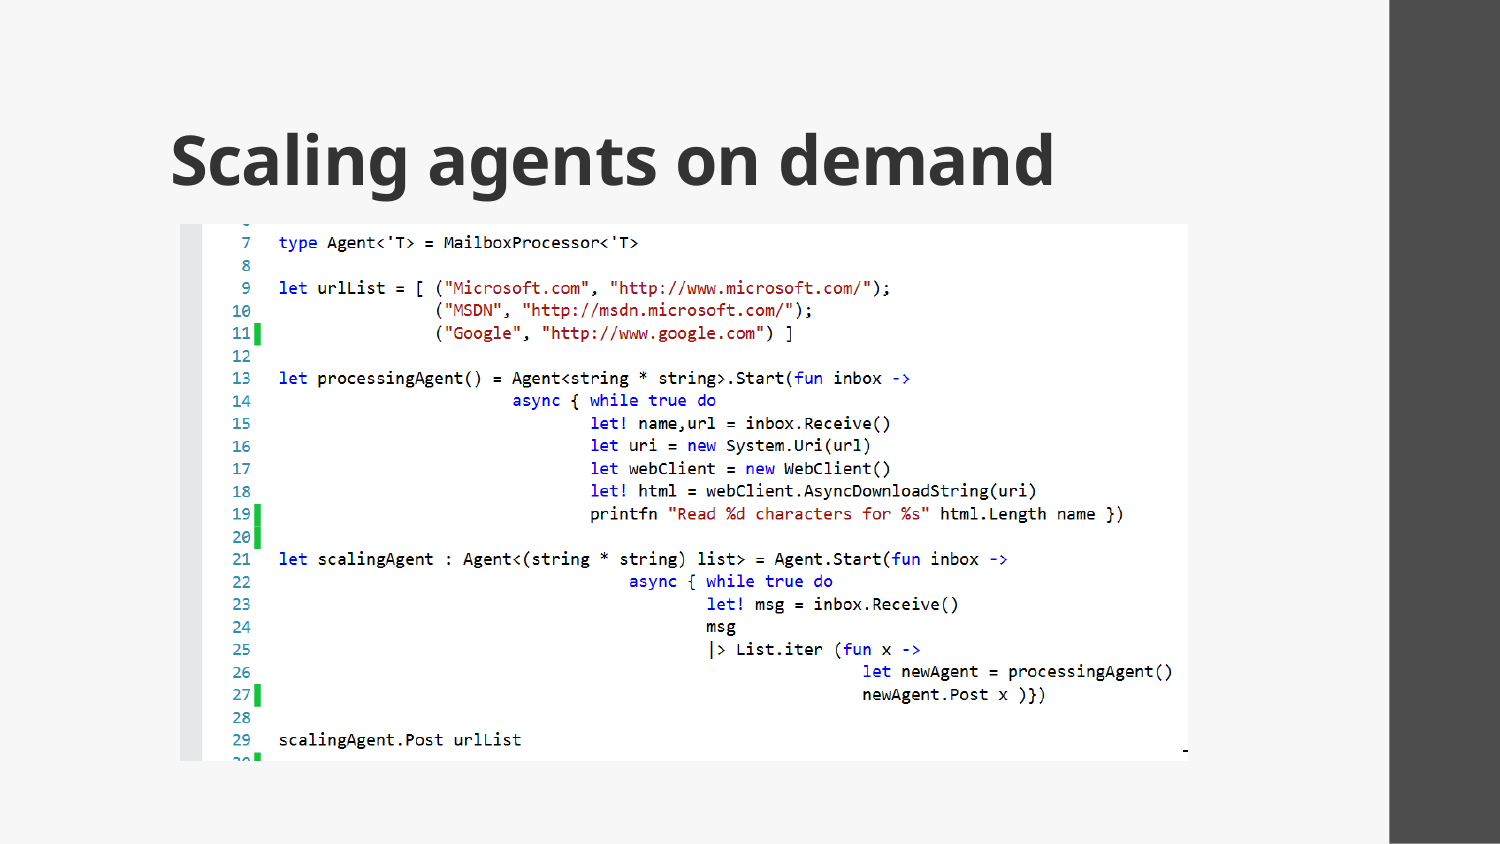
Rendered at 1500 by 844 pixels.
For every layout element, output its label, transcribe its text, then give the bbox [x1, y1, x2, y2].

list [180, 224, 1188, 761]
title Scaling agents on demand [155, 45, 1348, 209]
